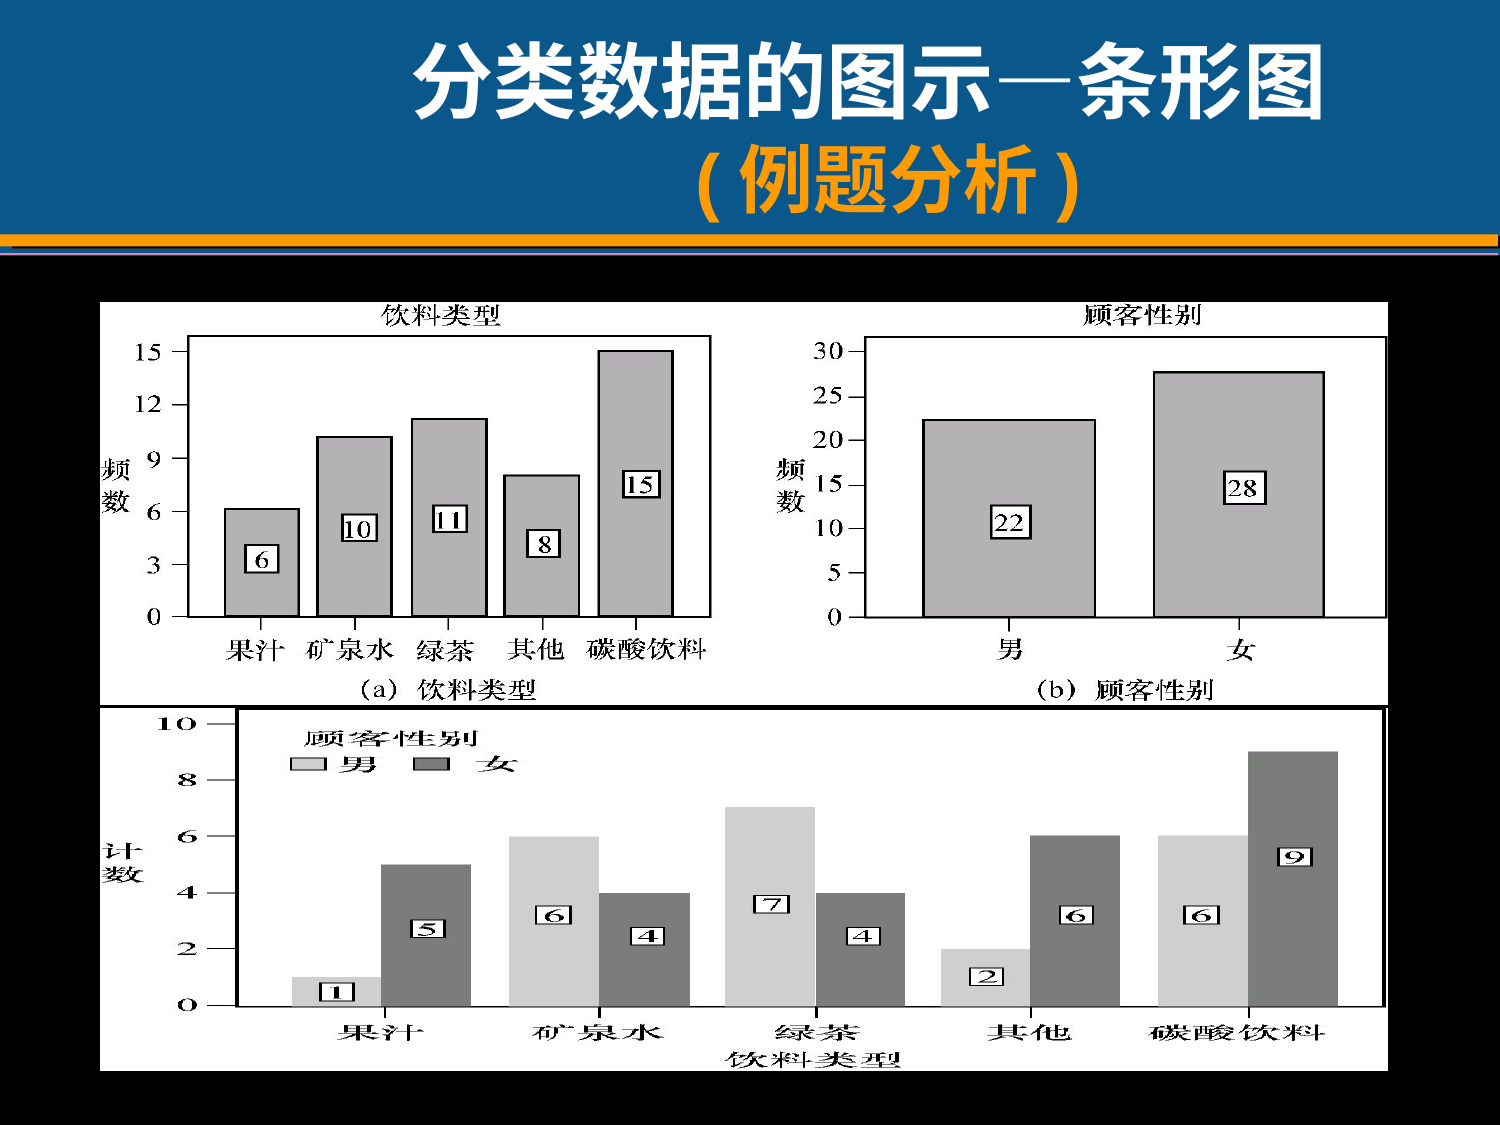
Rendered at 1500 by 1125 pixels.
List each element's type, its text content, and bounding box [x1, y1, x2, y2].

title 分类数据的图示—条形图 (例题分析) [312, 37, 1425, 225]
picture [100, 708, 1388, 1071]
text_box [0, 255, 1500, 1125]
picture [100, 302, 1388, 705]
